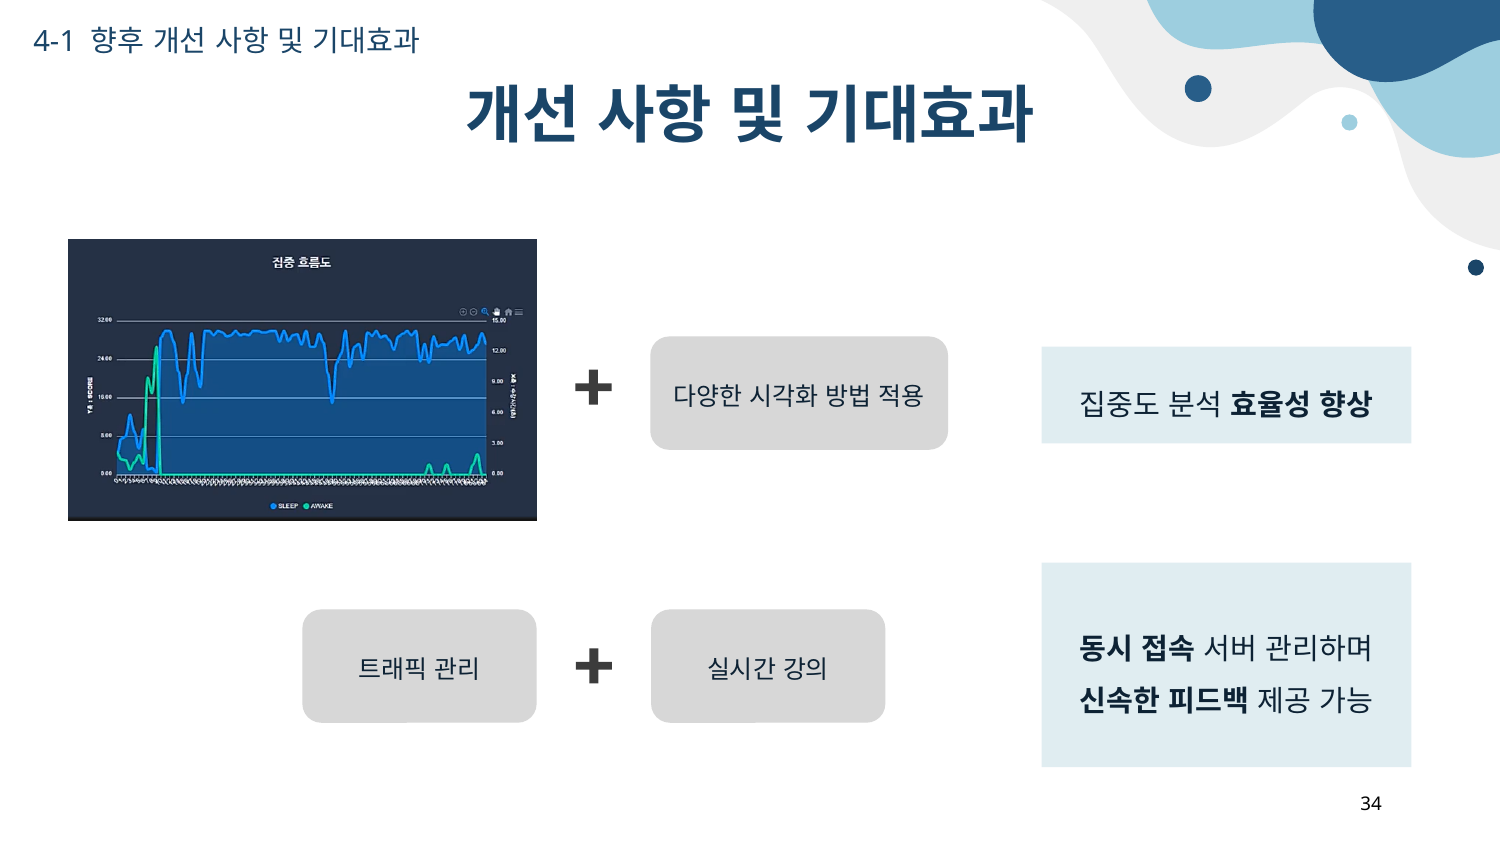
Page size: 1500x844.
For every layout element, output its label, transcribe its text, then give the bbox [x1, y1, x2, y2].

text_box 집중도 분석 효율성 향상 [1041, 346, 1412, 444]
text_box 트래픽 관리 [302, 609, 537, 723]
text_box [575, 648, 612, 684]
slide_number 34 [1059, 782, 1397, 828]
title 개선 사항 및 기대효과 [88, 59, 1412, 154]
text_box 4-1 향후 개선 사항 및 기대효과 [18, 15, 492, 65]
text_box 실시간 강의 [651, 609, 886, 723]
text_box [575, 369, 612, 405]
text_box 다양한 시각화 방법 적용 [650, 336, 949, 450]
picture [68, 239, 537, 522]
text_box 동시 접속 서버 관리하며 신속한 피드백 제공 가능 [1041, 562, 1412, 768]
